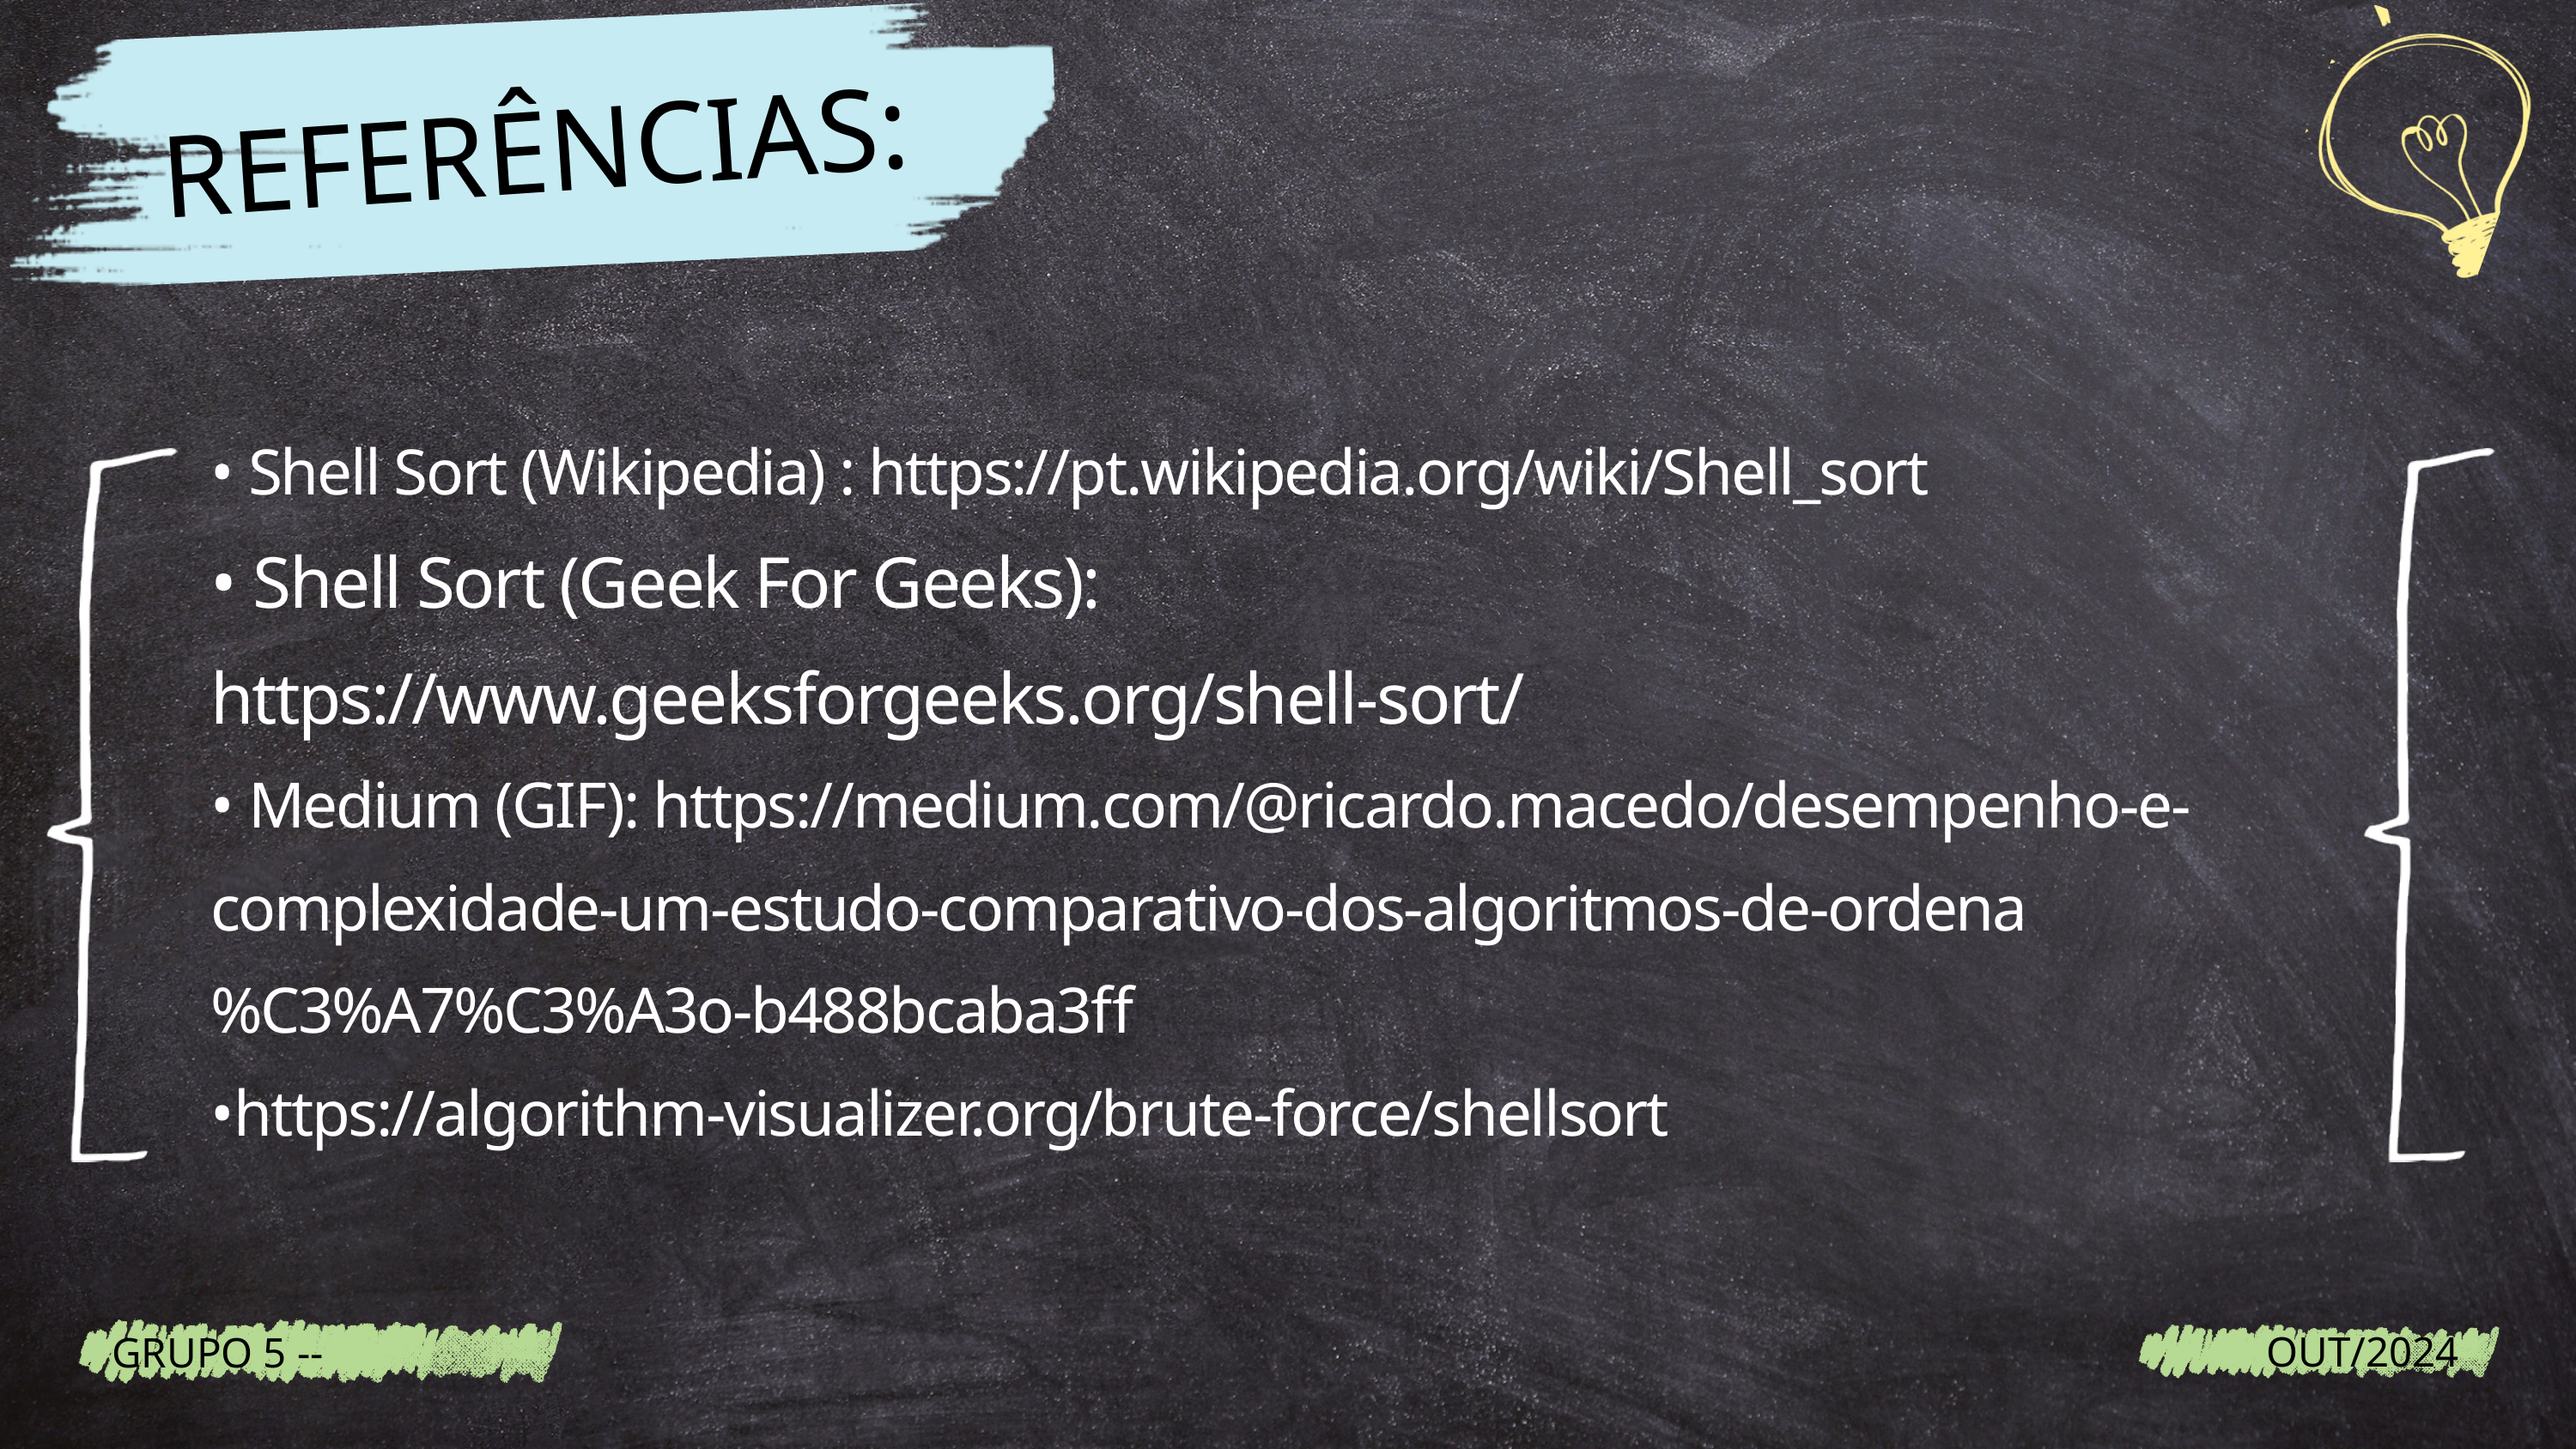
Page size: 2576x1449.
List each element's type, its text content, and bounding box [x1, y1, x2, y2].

text_box [2364, 448, 2495, 1162]
text_box [2273, 0, 2553, 292]
text_box [2138, 1375, 2409, 1379]
text_box [2409, 1324, 2500, 1379]
text_box [78, 1319, 240, 1384]
text_box [46, 448, 178, 1162]
text_box OUT/2024 [1835, 1330, 2460, 1375]
text_box [0, 0, 1062, 292]
text_box • Shell Sort (Wikipedia) : https://pt.wikipedia.org/wiki/Shell_sort • Shell Sort (Geek For Geeks): https://www.geeksforgeeks.org/shell-sort/ • Medium (GIF): https://medium.com/@ricardo.macedo/desempenho-e-complexidade-um-estudo-comparativo-dos-algoritmos-de-ordena%C3%A7%C3%A3o-b488bcaba3ff •https://algorithm-visualizer.org/brute-force/shellsort [210, 404, 2190, 1149]
text_box [0, 0, 2576, 1449]
text_box [240, 1319, 562, 1331]
text_box [2138, 1324, 2409, 1330]
text_box REFERÊNCIAS: [38, 87, 1036, 250]
text_box [240, 1376, 562, 1384]
text_box GRUPO 5 -- [112, 1331, 738, 1376]
